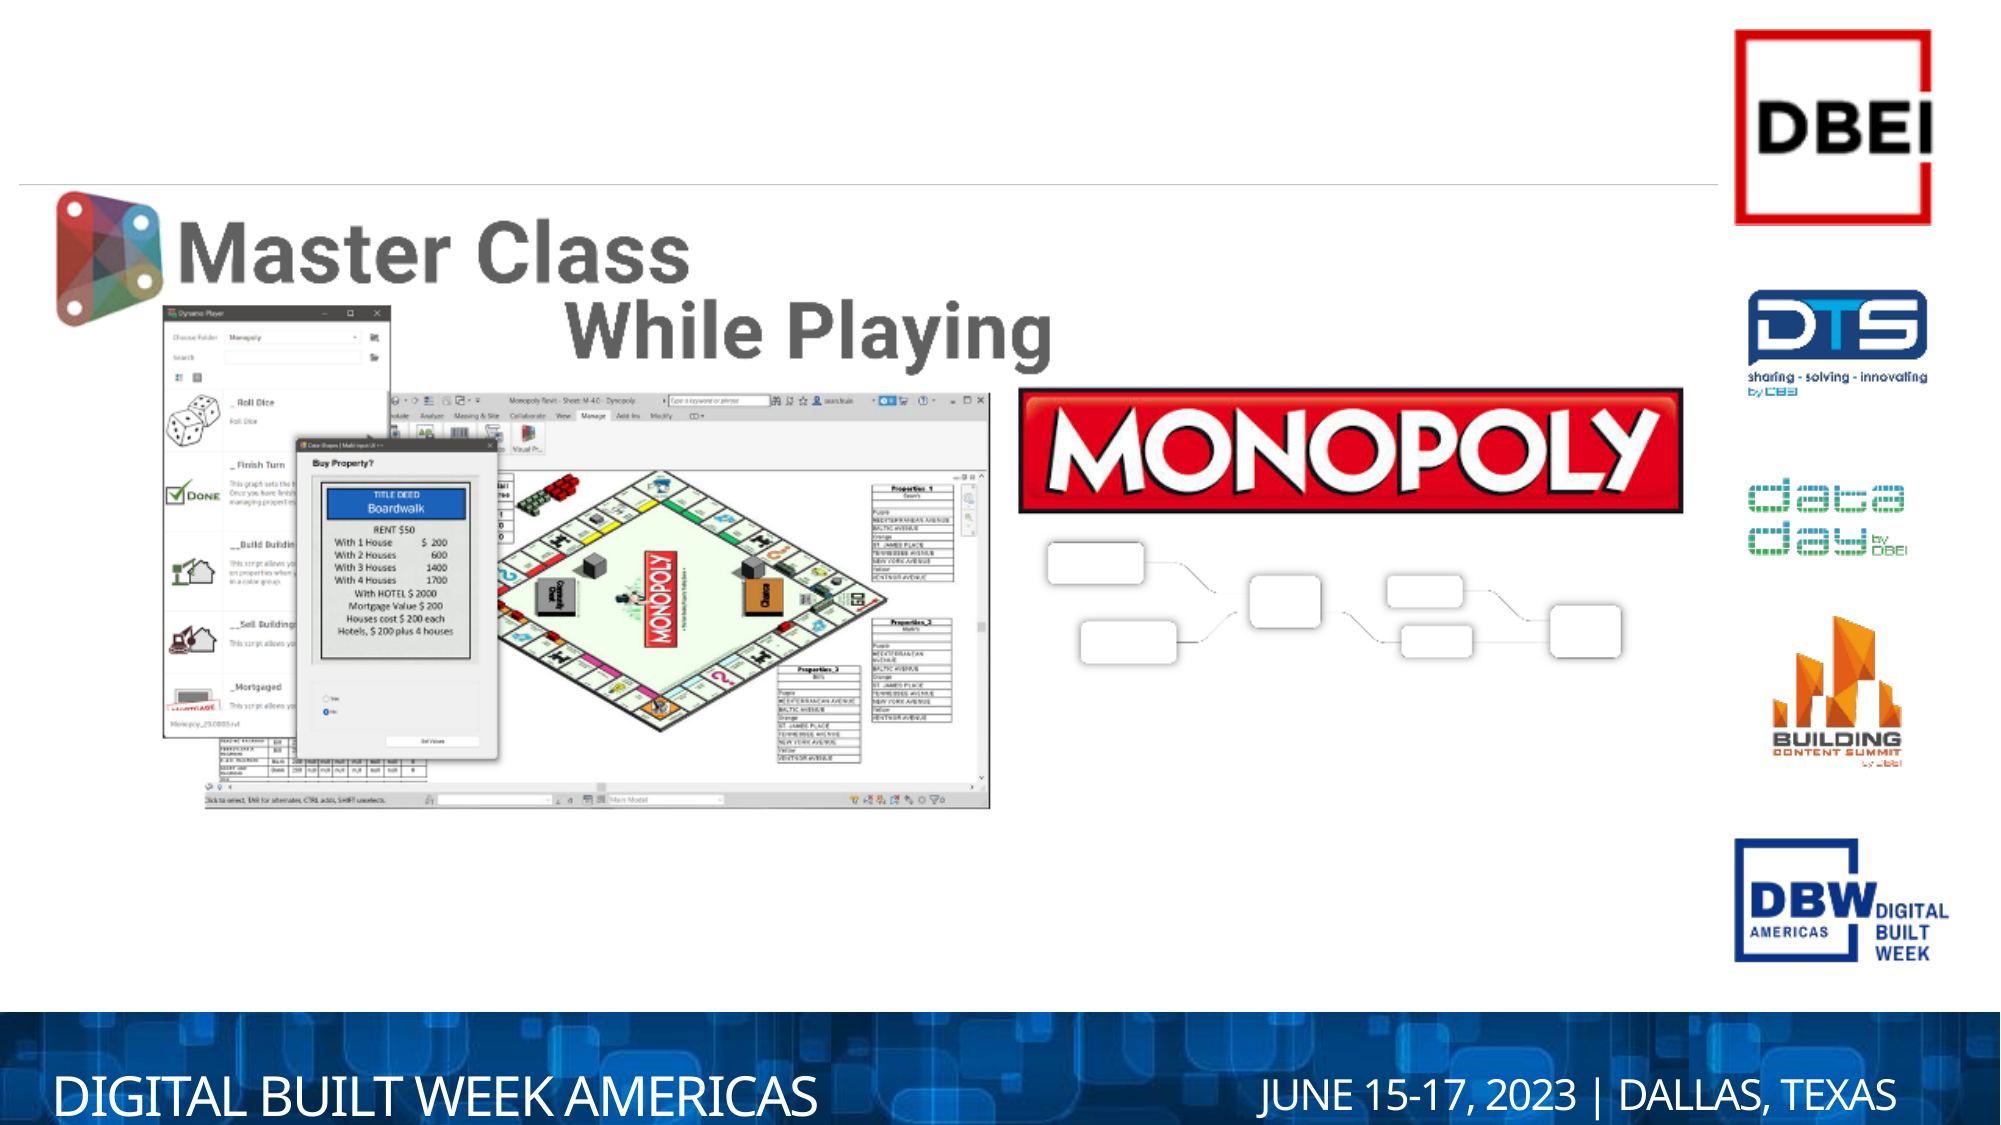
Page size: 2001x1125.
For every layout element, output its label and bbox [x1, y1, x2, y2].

picture [1730, 823, 1960, 975]
picture [1745, 616, 1930, 784]
picture [19, 171, 1718, 850]
picture [1734, 29, 1942, 226]
picture [0, 1012, 2000, 1125]
picture [1730, 265, 1946, 418]
picture [1730, 456, 1926, 578]
